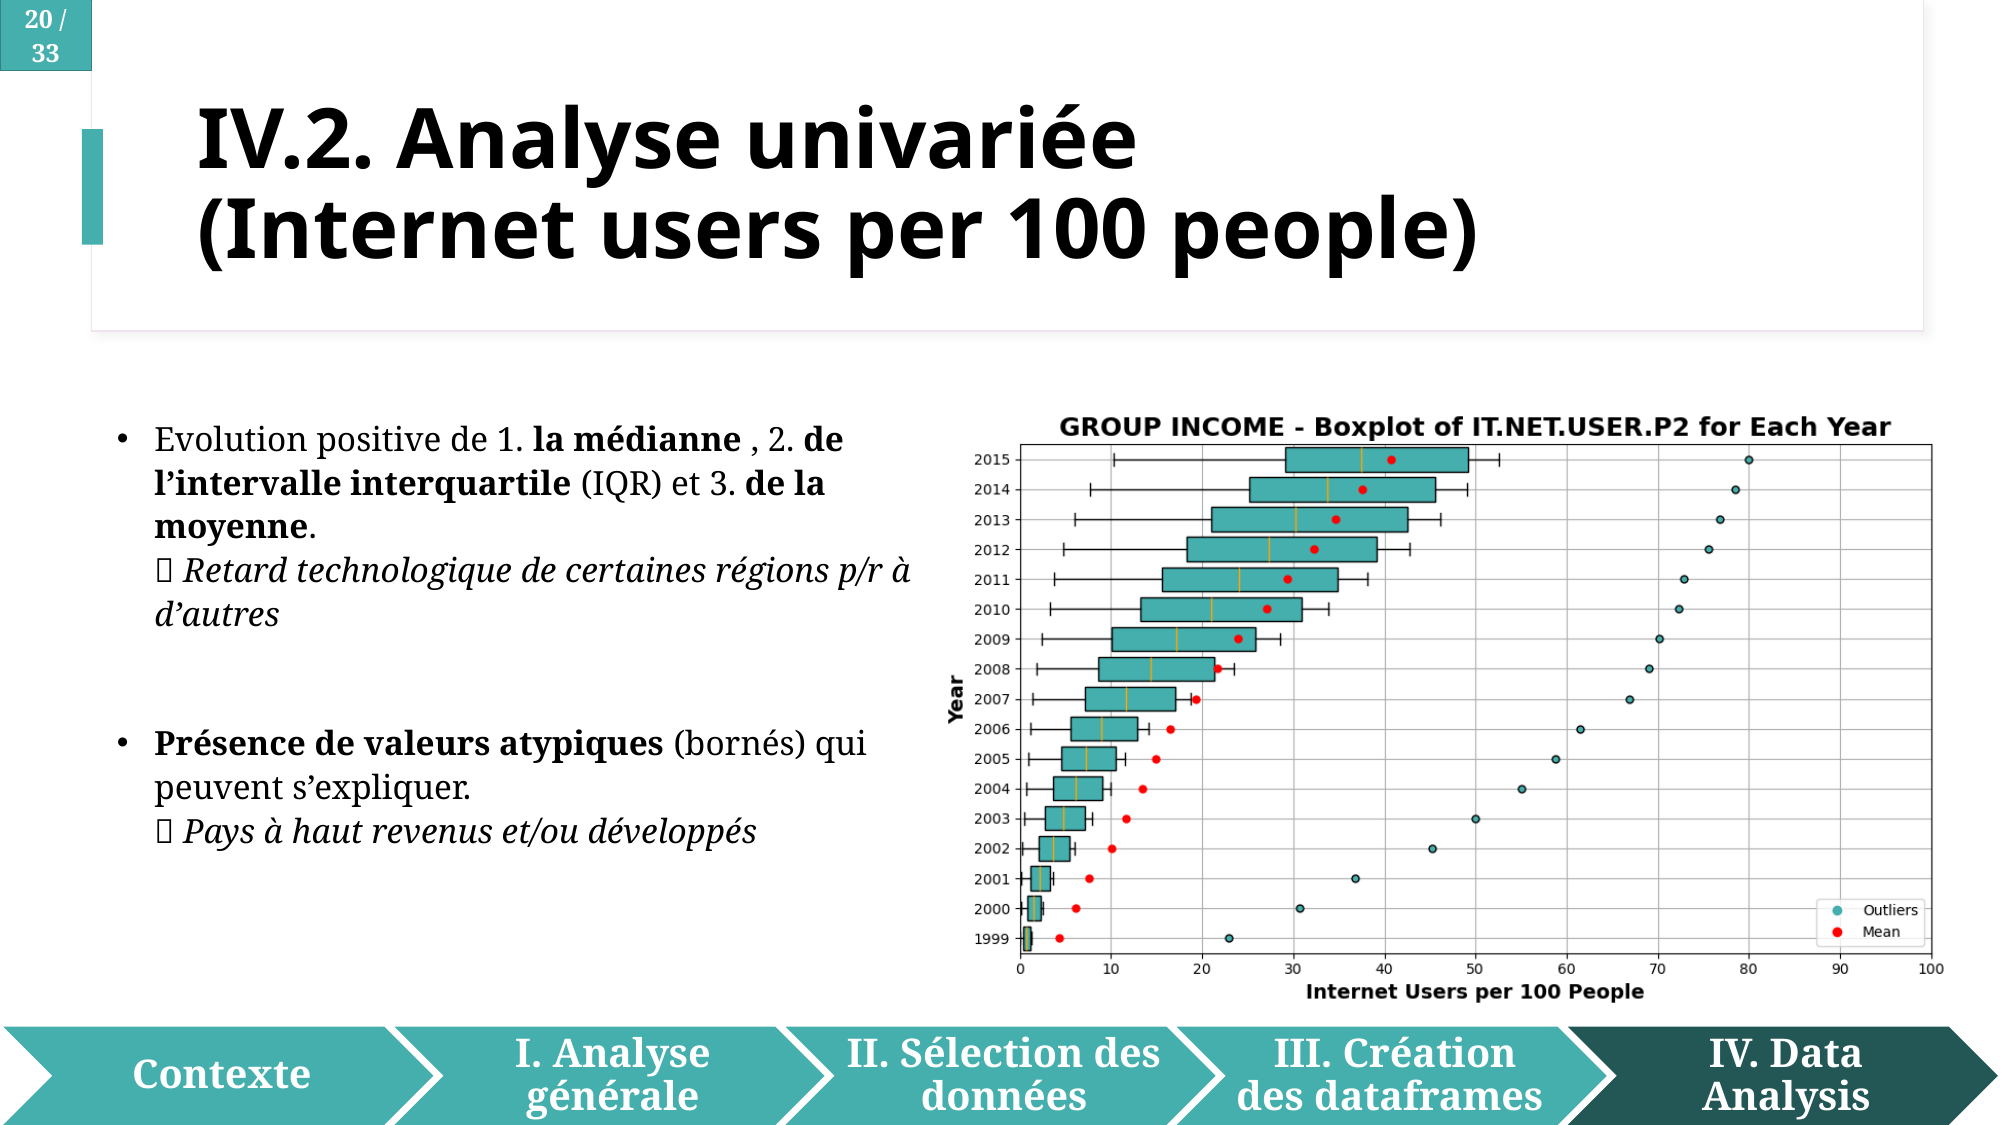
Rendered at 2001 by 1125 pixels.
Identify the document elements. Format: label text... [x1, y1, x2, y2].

title IV.2. Analyse univariée (Internet users per 100 people) [183, 90, 1851, 284]
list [938, 406, 1954, 1013]
list Evolution positive de 1. la médianne , 2. de l’intervalle interquartile (IQR) et 3. de la moyenne.  Retard technologique de certaines régions p/r à d’autres Présence de valeurs atypiques (bornés) qui peuvent s’expliquer.  Pays à haut revenus et/ou développés [101, 406, 938, 1013]
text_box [0, 1025, 2000, 1125]
